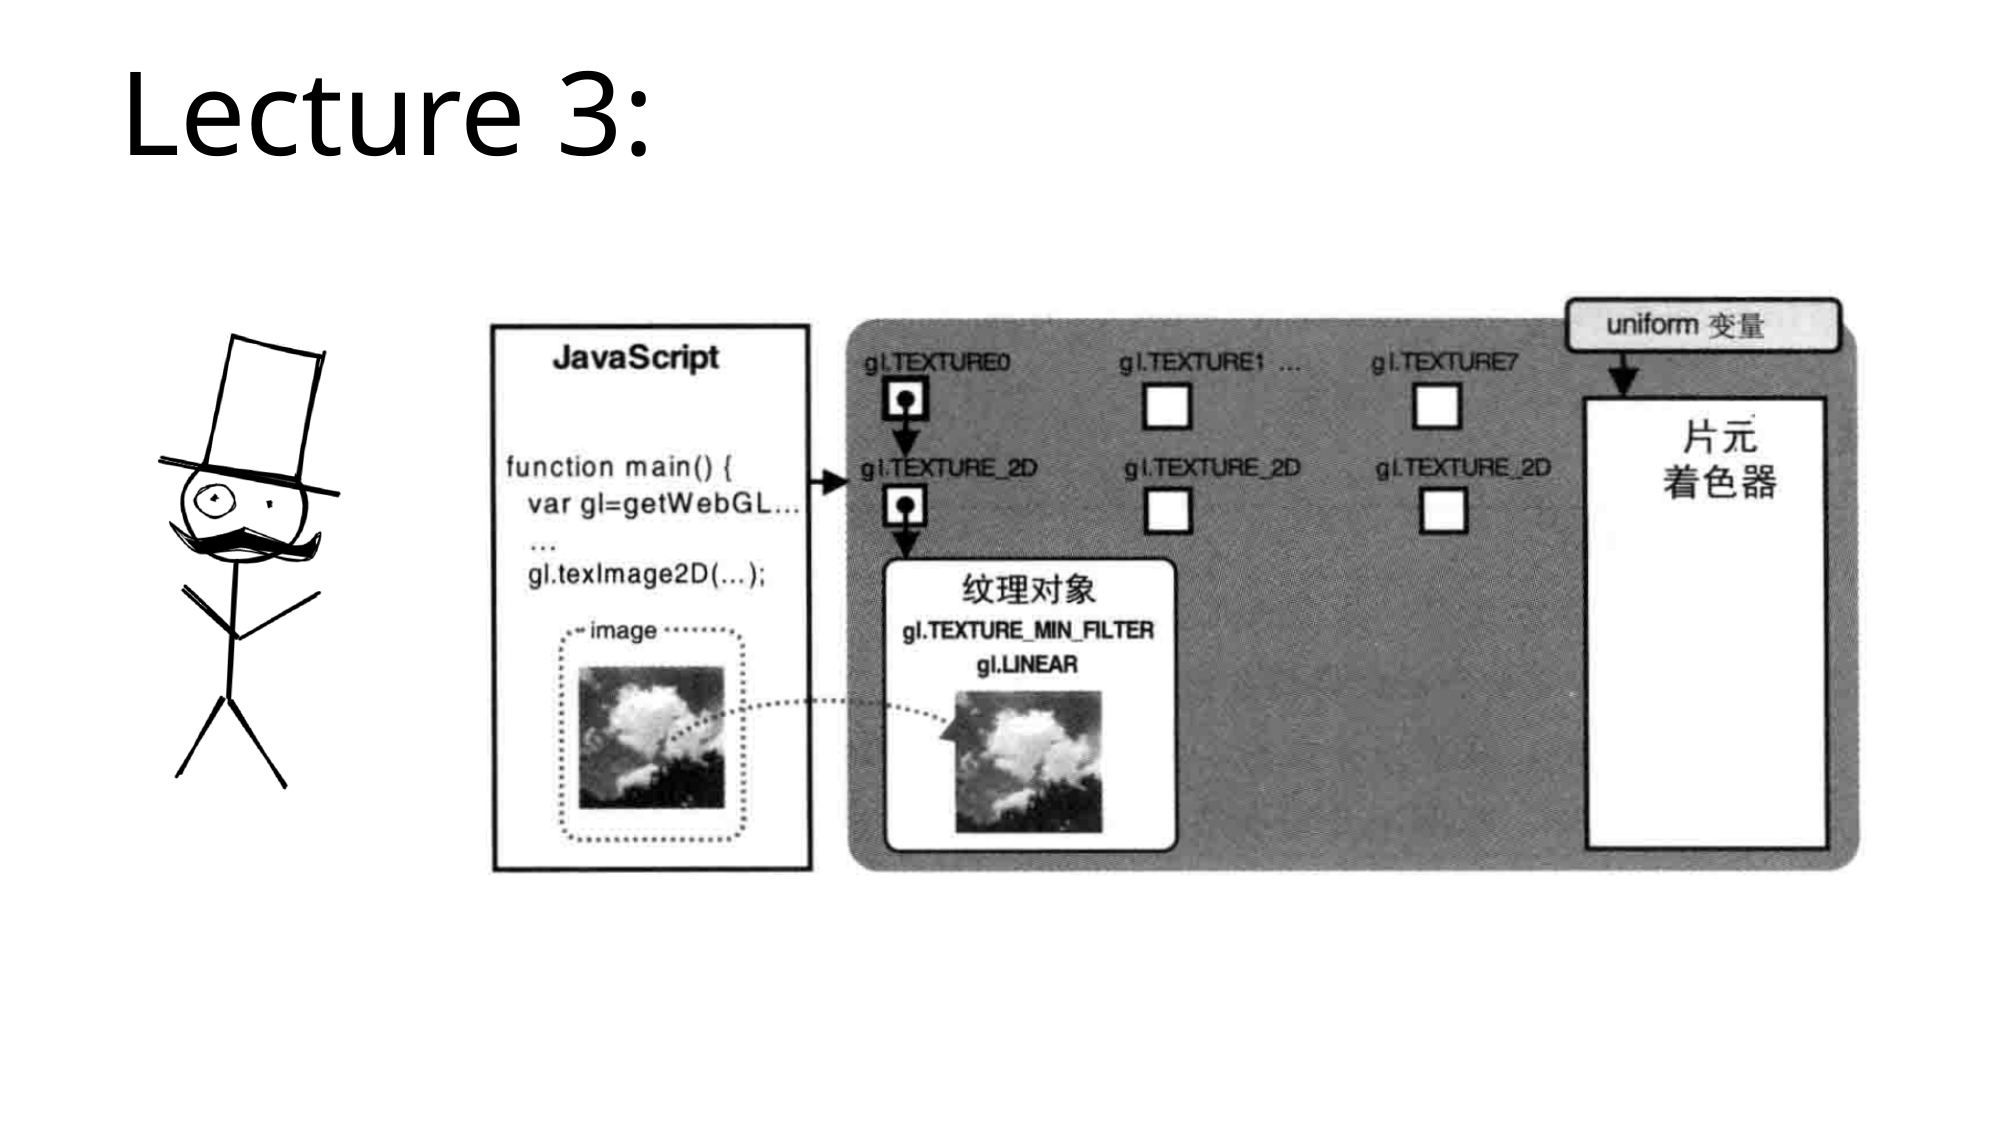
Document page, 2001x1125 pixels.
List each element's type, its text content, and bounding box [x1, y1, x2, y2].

picture [439, 275, 1951, 904]
picture [142, 320, 356, 805]
title Lecture 3: [57, 47, 717, 188]
